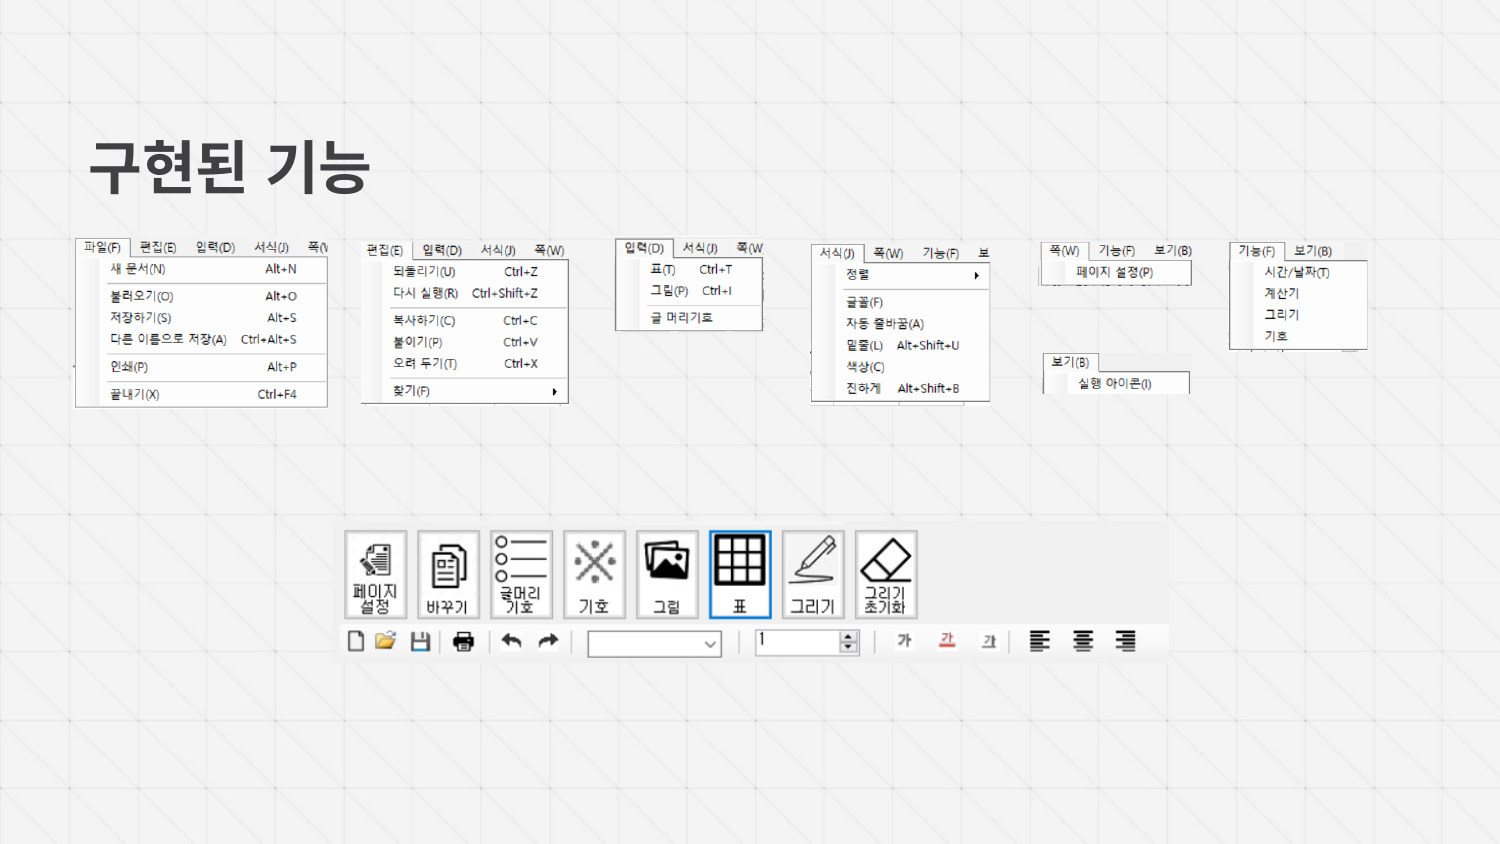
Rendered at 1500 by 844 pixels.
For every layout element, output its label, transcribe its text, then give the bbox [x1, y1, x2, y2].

text_box 구현된 기능 [73, 102, 1424, 230]
picture [0, 0, 1500, 844]
